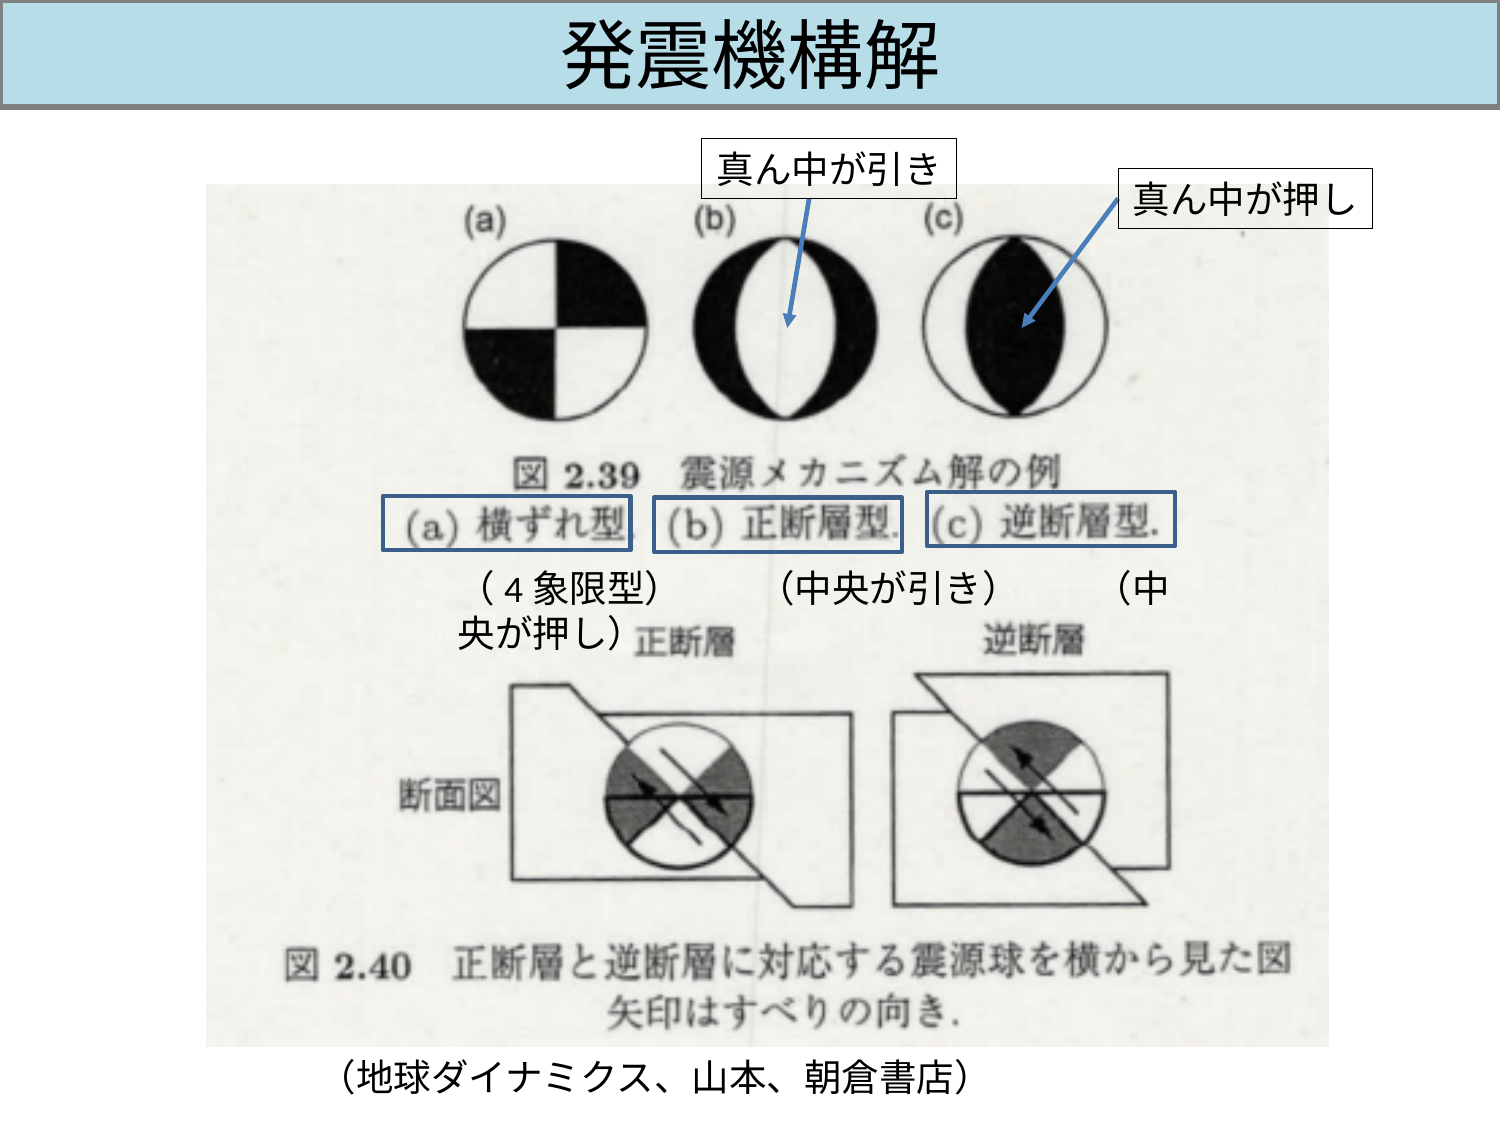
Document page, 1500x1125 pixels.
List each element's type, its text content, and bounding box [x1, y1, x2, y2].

picture [206, 183, 1329, 1047]
text_box 真ん中が引き [701, 138, 957, 182]
title 発震機構解 [0, 0, 1500, 107]
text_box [1021, 198, 1124, 329]
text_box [786, 198, 810, 329]
text_box （地球ダイナミクス、山本、朝倉書店） [303, 1056, 1007, 1107]
text_box 真ん中が押し [1118, 168, 1373, 229]
